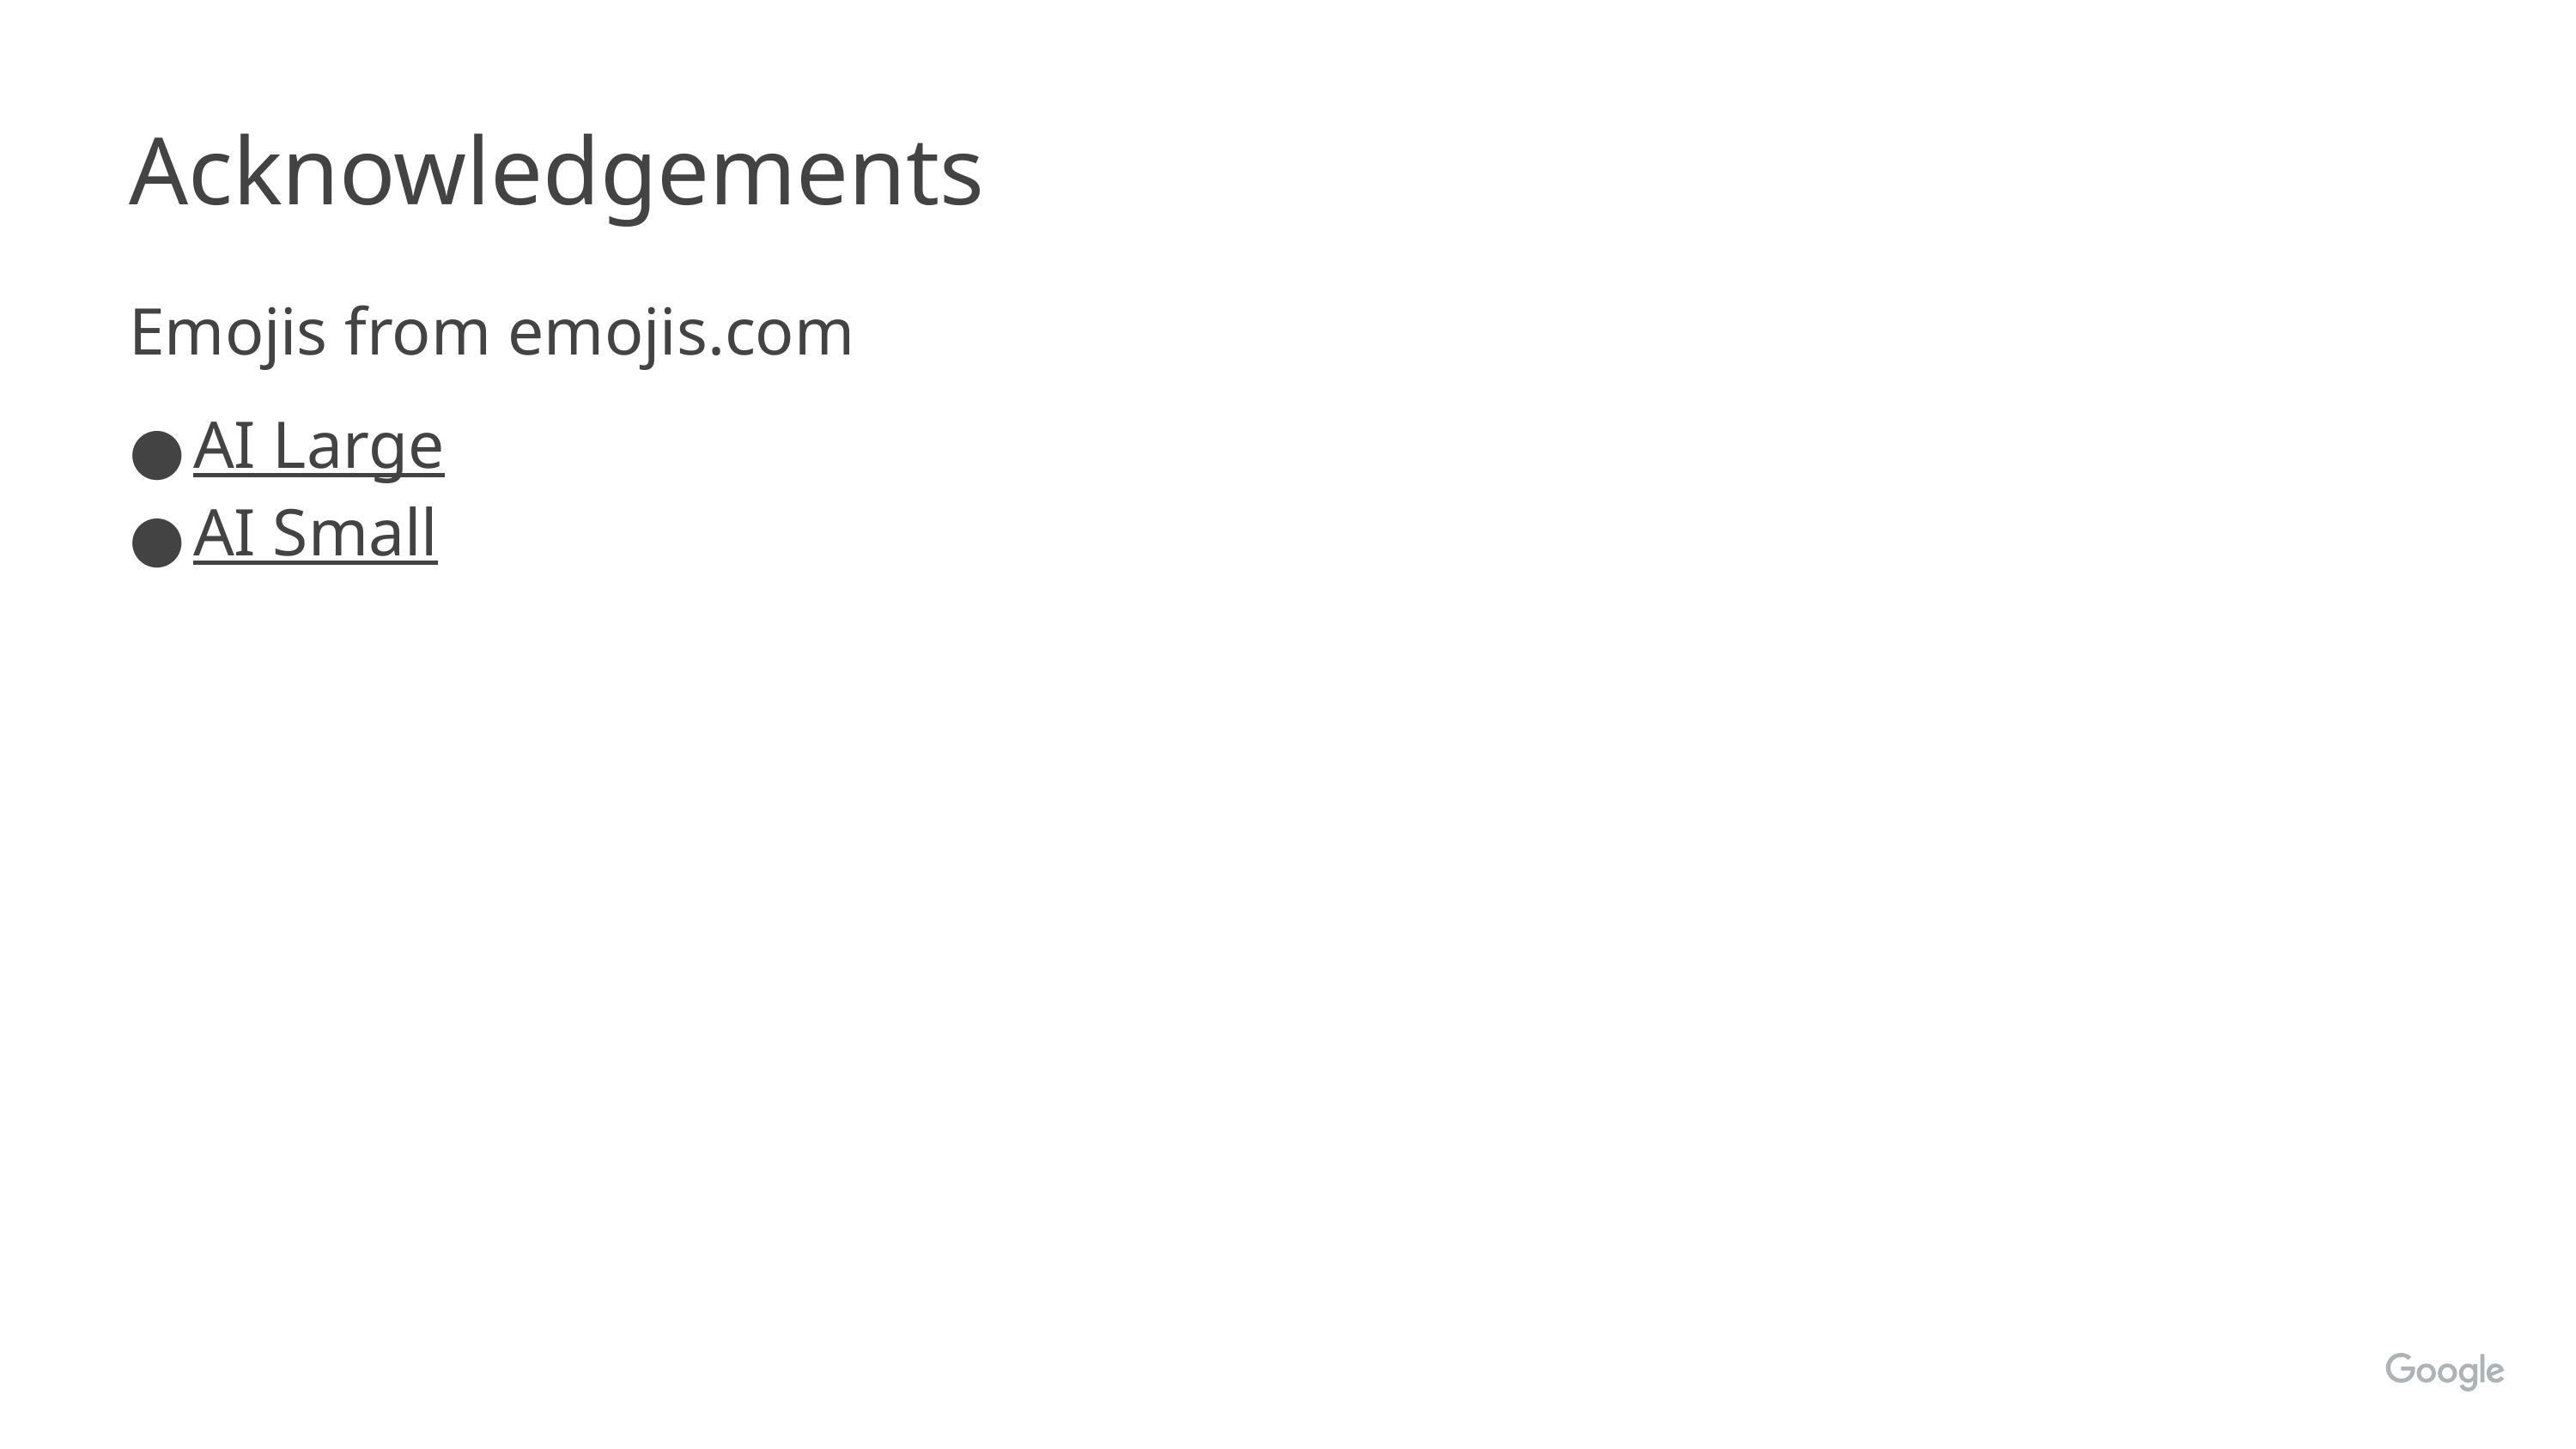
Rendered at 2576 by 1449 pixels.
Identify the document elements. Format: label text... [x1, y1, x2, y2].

text_box Emojis from emojis.com AI Large AI Small [128, 290, 2484, 579]
text_box Acknowledgements [128, 85, 2447, 249]
